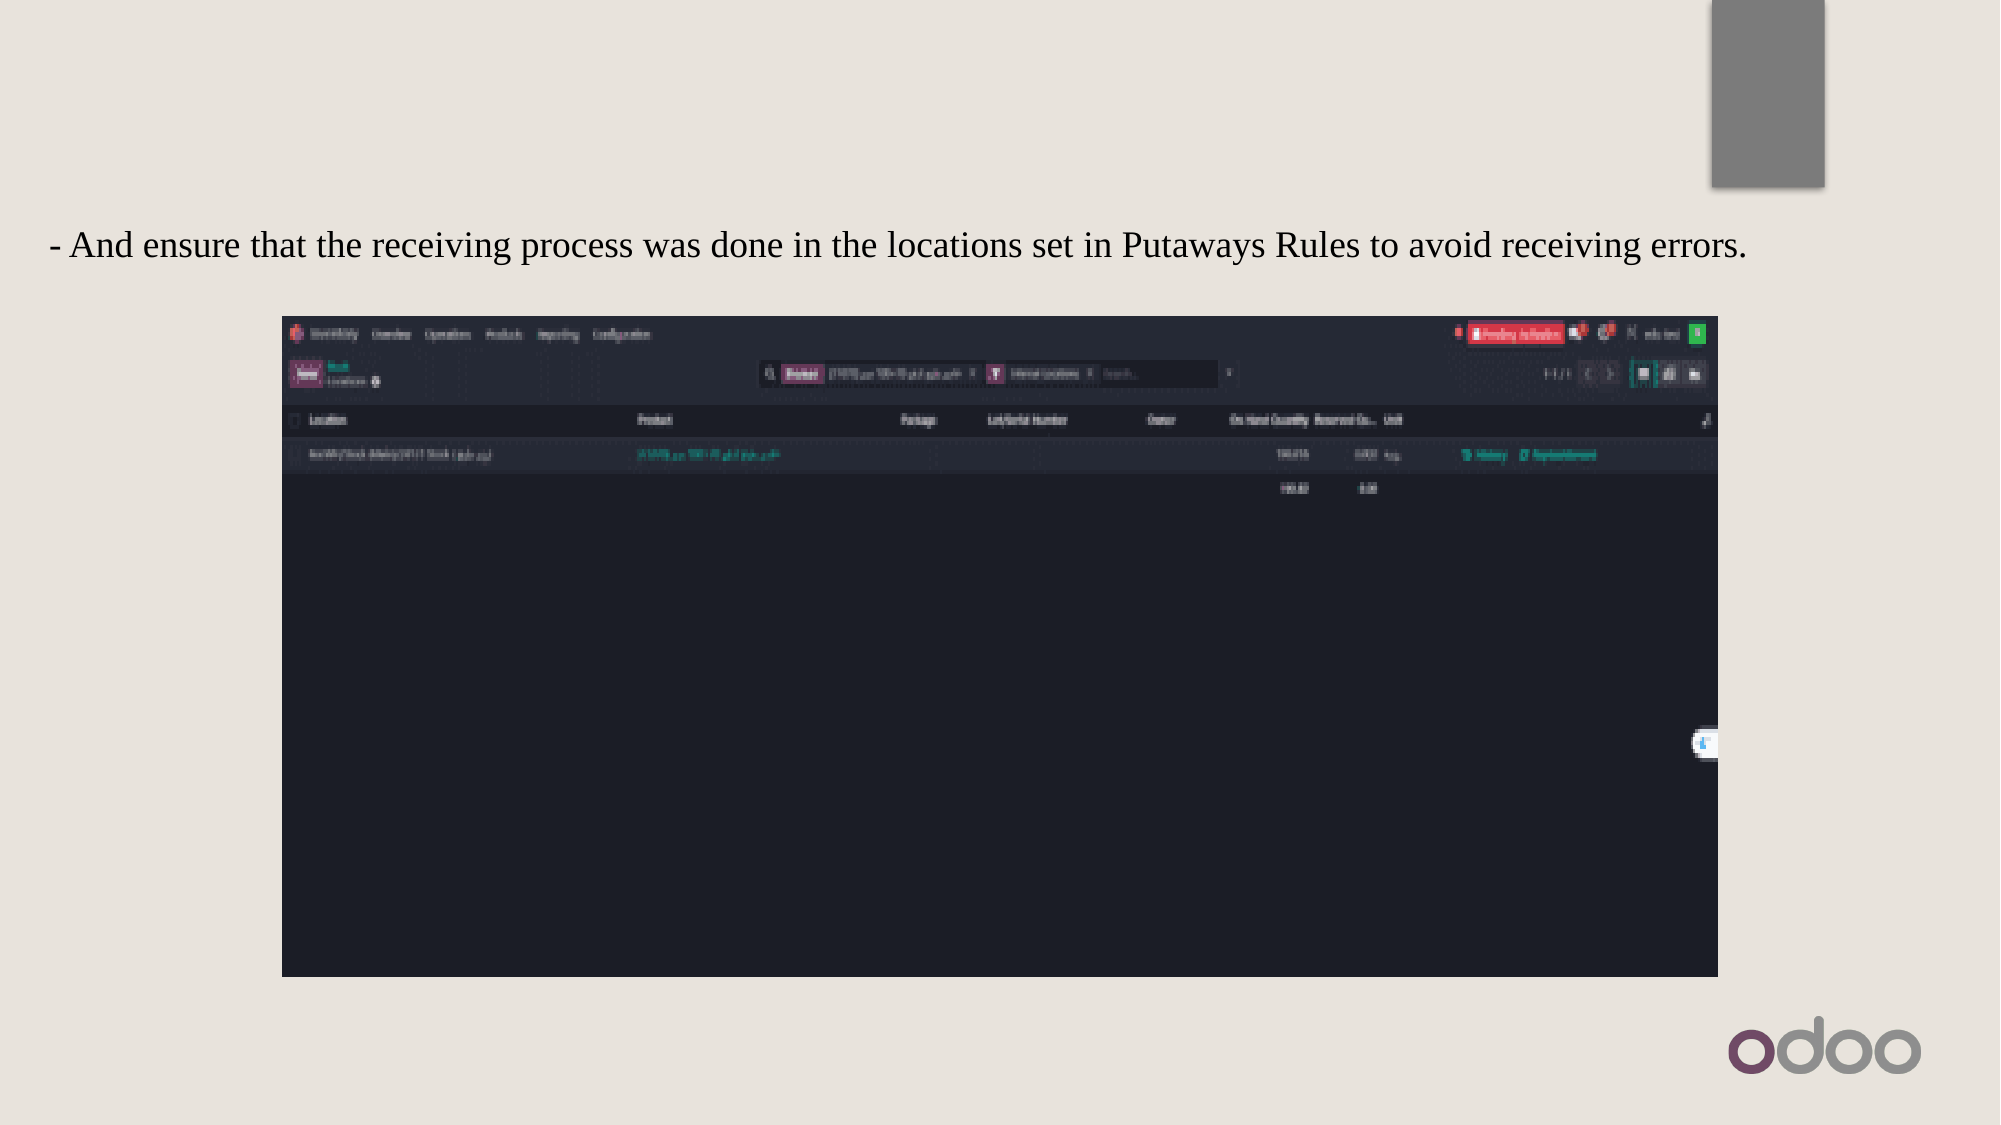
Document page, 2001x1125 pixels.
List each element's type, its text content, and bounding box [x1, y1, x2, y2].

picture [1728, 1016, 1921, 1074]
picture [282, 316, 1718, 978]
text_box - And ensure that the receiving process was done in the locations set in Putaways Rules to avoid receiving errors. [34, 212, 1781, 273]
